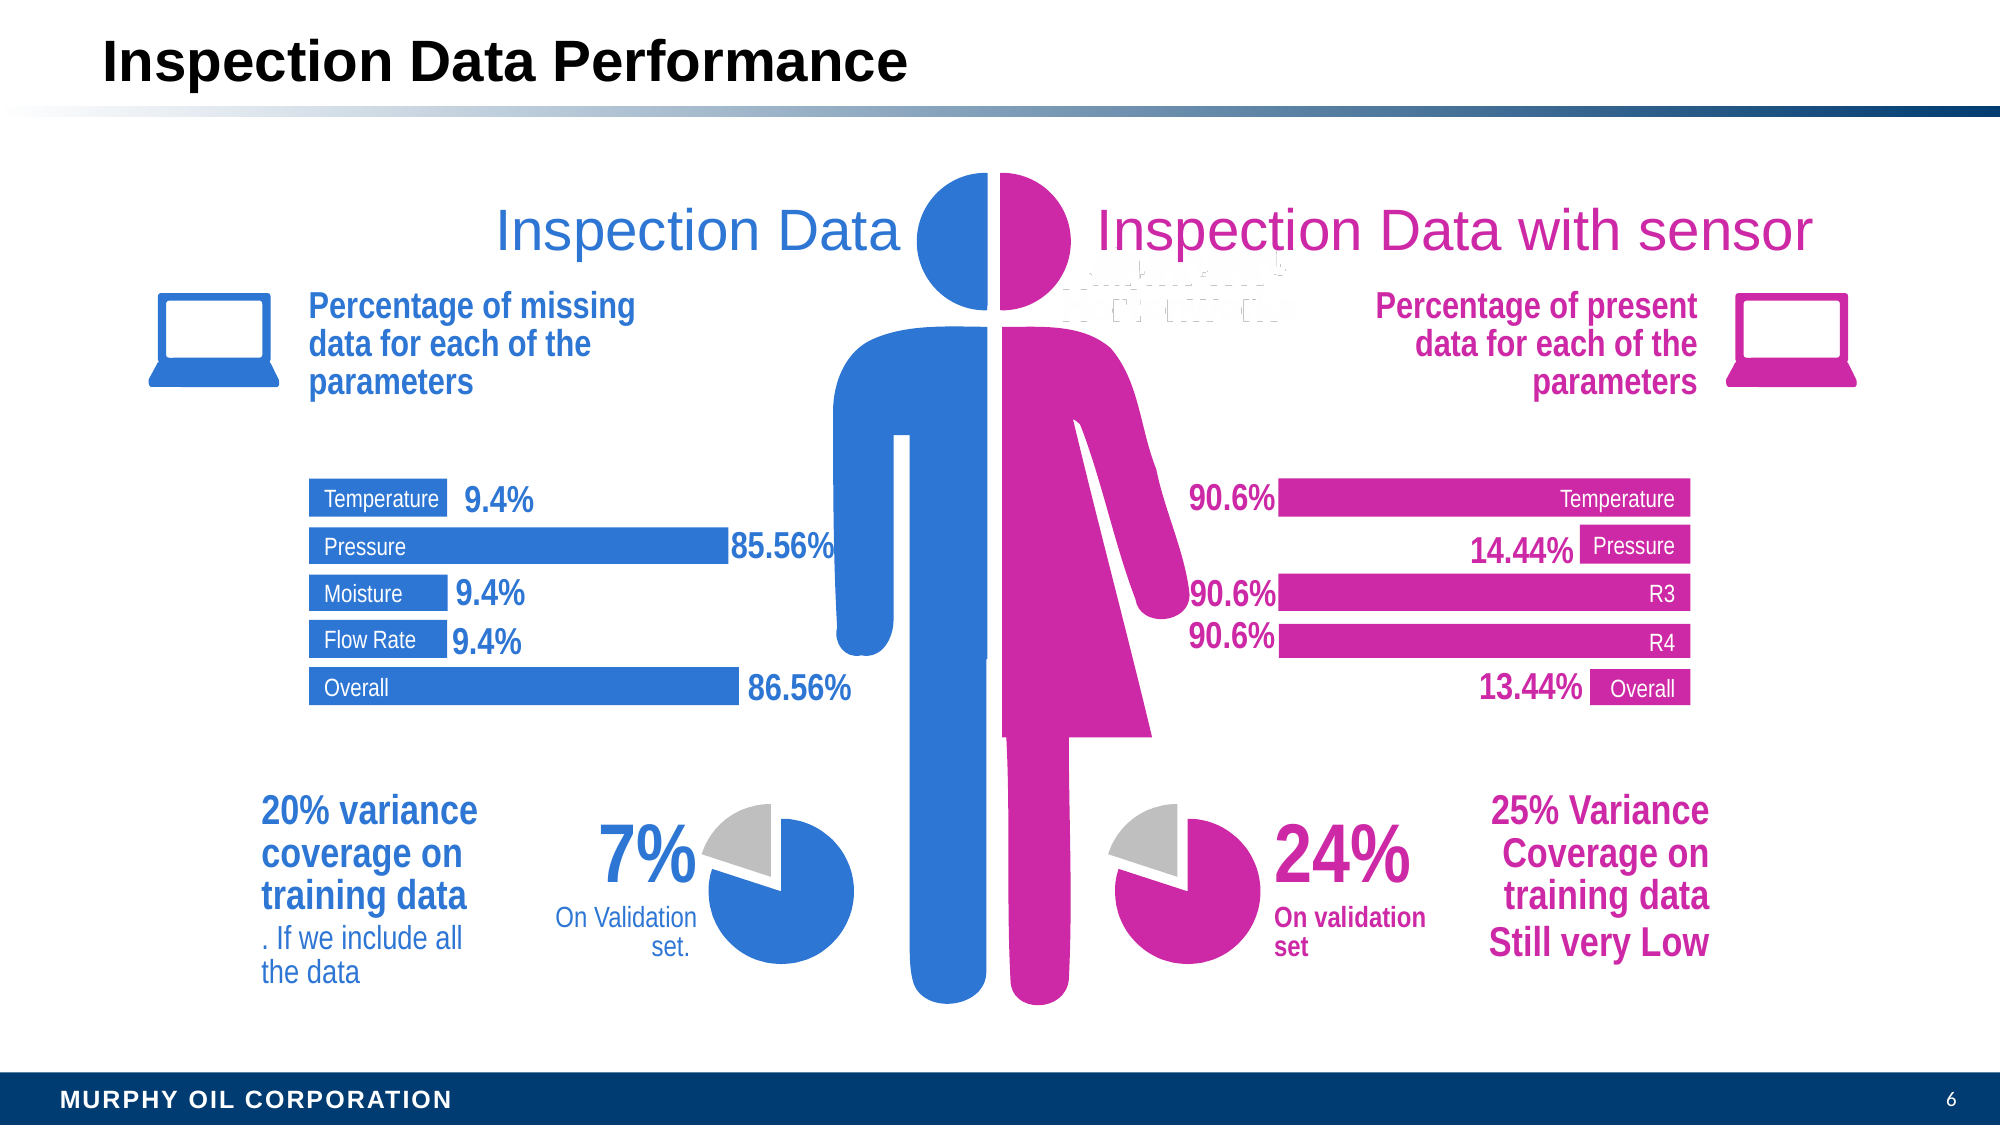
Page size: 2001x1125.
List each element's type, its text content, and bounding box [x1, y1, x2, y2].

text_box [147, 172, 1001, 1017]
title Inspection Data Performance [87, 0, 1900, 117]
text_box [1001, 172, 1858, 1014]
